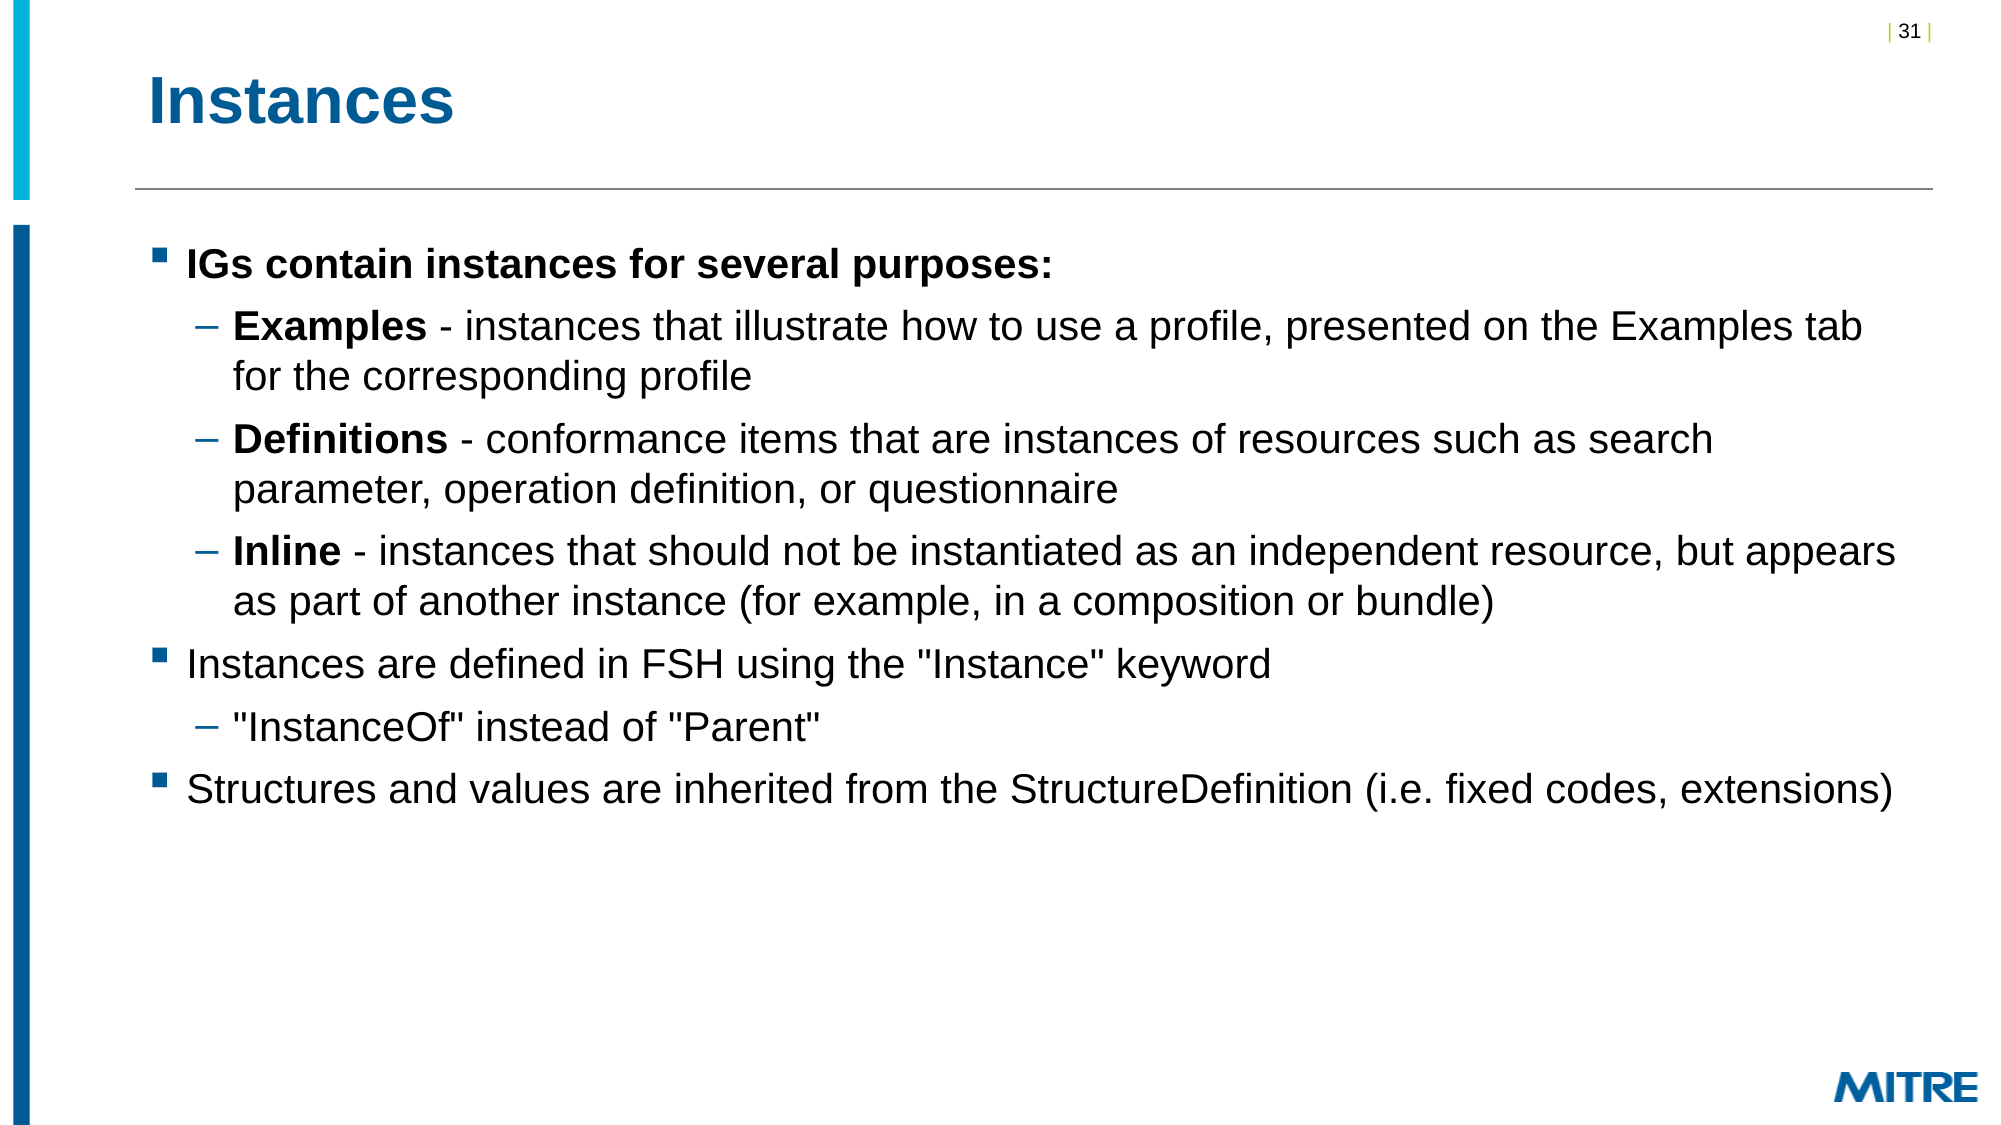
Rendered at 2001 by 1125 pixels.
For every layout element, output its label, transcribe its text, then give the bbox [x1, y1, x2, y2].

list IGs contain instances for several purposes: Examples - instances that illustrate how to use a profile, presented on the Examples tab for the corresponding profile Definitions - conformance items that are instances of resources such as search parameter, operation definition, or questionnaire Inline - instances that should not be instantiated as an independent resource, but appears as part of another instance (for example, in a composition or bundle) Instances are defined in FSH using the "Instance" keyword "InstanceOf" instead of "Parent" Structures and values are inherited from the StructureDefinition (i.e. fixed codes, extensions) [133, 229, 1934, 1052]
title Instances [133, 45, 1934, 163]
picture [1834, 1069, 1981, 1109]
